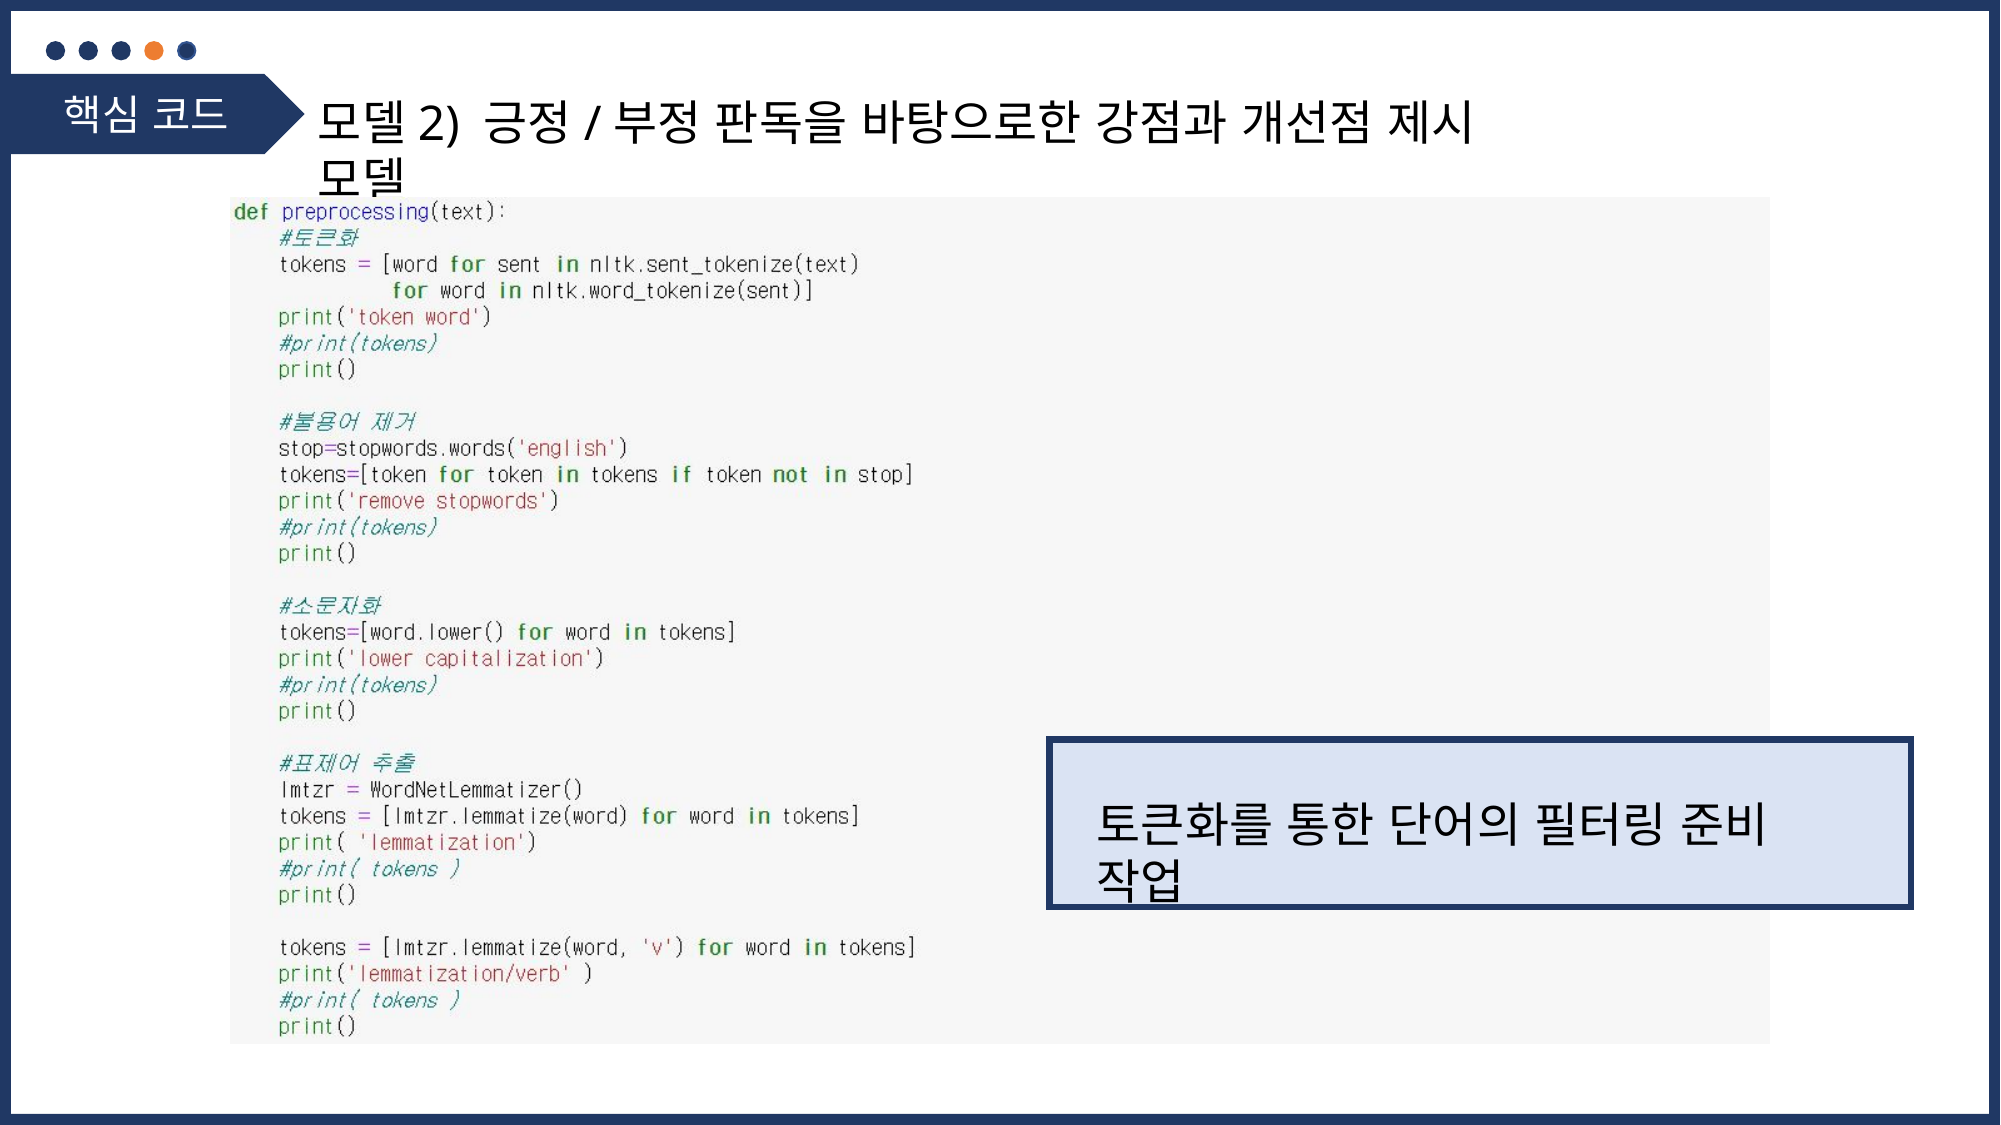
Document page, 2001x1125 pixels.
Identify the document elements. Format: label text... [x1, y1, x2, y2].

text_box [12, 73, 303, 155]
text_box [45, 41, 66, 61]
text_box [144, 41, 164, 61]
text_box 토큰화를 통한 단어의 필터링 준비 작업 [1770, 786, 1879, 917]
text_box 모델2) 긍정/부정 판독을 바탕으로한 강점과 개선점 제시 모델 [303, 85, 1558, 197]
text_box 핵심 코드 [48, 81, 255, 146]
picture [230, 197, 1770, 1044]
text_box [1770, 738, 1912, 908]
text_box [0, 0, 2000, 1125]
text_box [78, 41, 98, 61]
text_box [177, 41, 197, 61]
text_box [111, 41, 131, 61]
